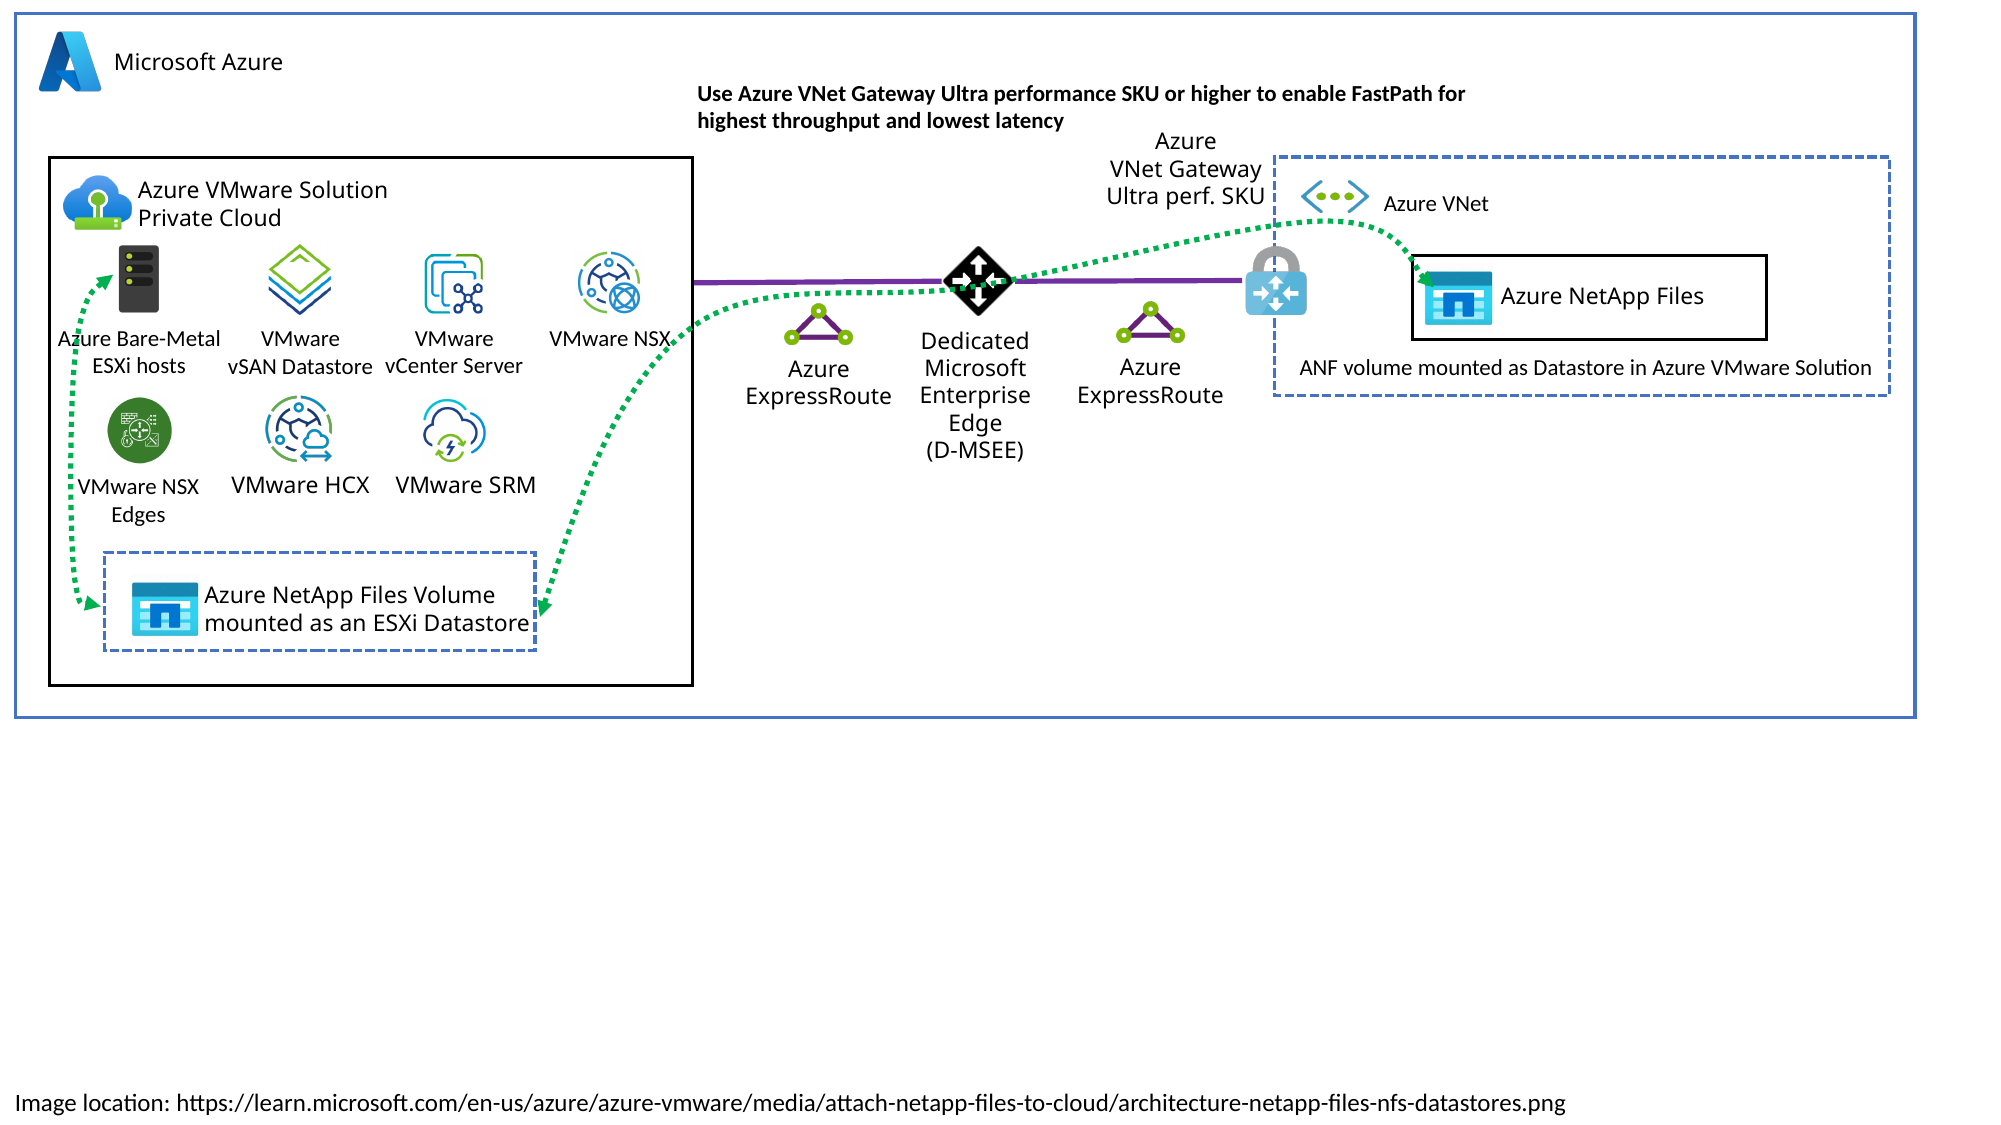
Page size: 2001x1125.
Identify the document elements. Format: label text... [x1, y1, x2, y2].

text_box Image location: https://learn.microsoft.com/en-us/azure/azure-vmware/media/attach-netapp-files-to-cloud/architecture-netapp-files-nfs-datastores.png [0, 1079, 1647, 1125]
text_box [15, 13, 1916, 718]
